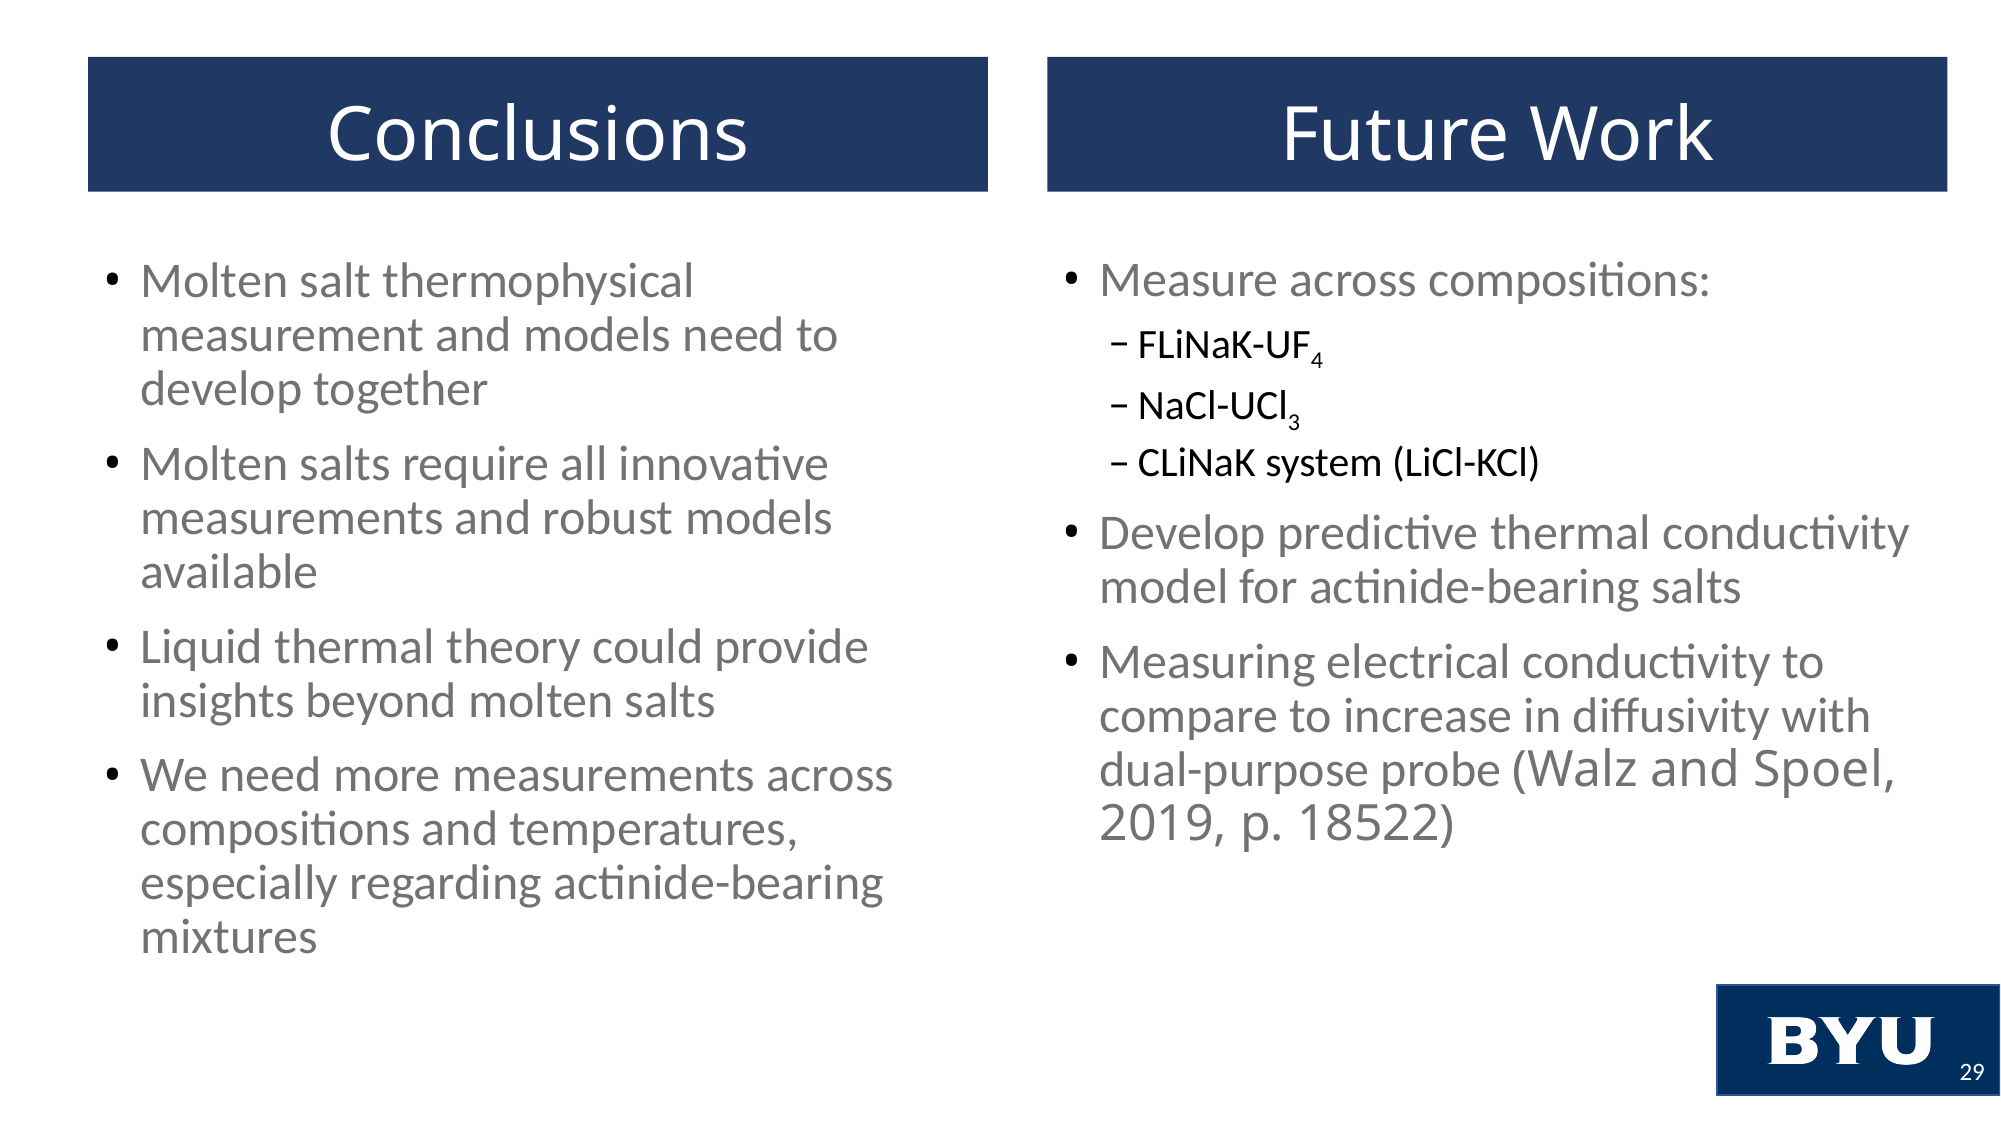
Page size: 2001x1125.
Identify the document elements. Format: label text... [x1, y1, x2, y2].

list Conclusions [87, 56, 989, 191]
list Measure across compositions: FLiNaK-UF4 NaCl-UCl3 CLiNaK system (LiCl-KCl) Develop predictive thermal conductivity model for actinide-bearing salts Measuring electrical conductivity to compare to increase in diffusivity with dual-purpose probe (Walz and Spoel, 2019, p. 18522) [1046, 191, 1948, 1036]
slide_number 29 [1550, 1040, 2000, 1100]
list Molten salt thermophysical measurement and models need to develop together Molten salts require all innovative measurements and robust models available Liquid thermal theory could provide insights beyond molten salts We need more measurements across compositions and temperatures, especially regarding actinide-bearing mixtures [87, 191, 989, 1036]
list Future Work [1046, 56, 1948, 191]
picture [1767, 1036, 1935, 1040]
